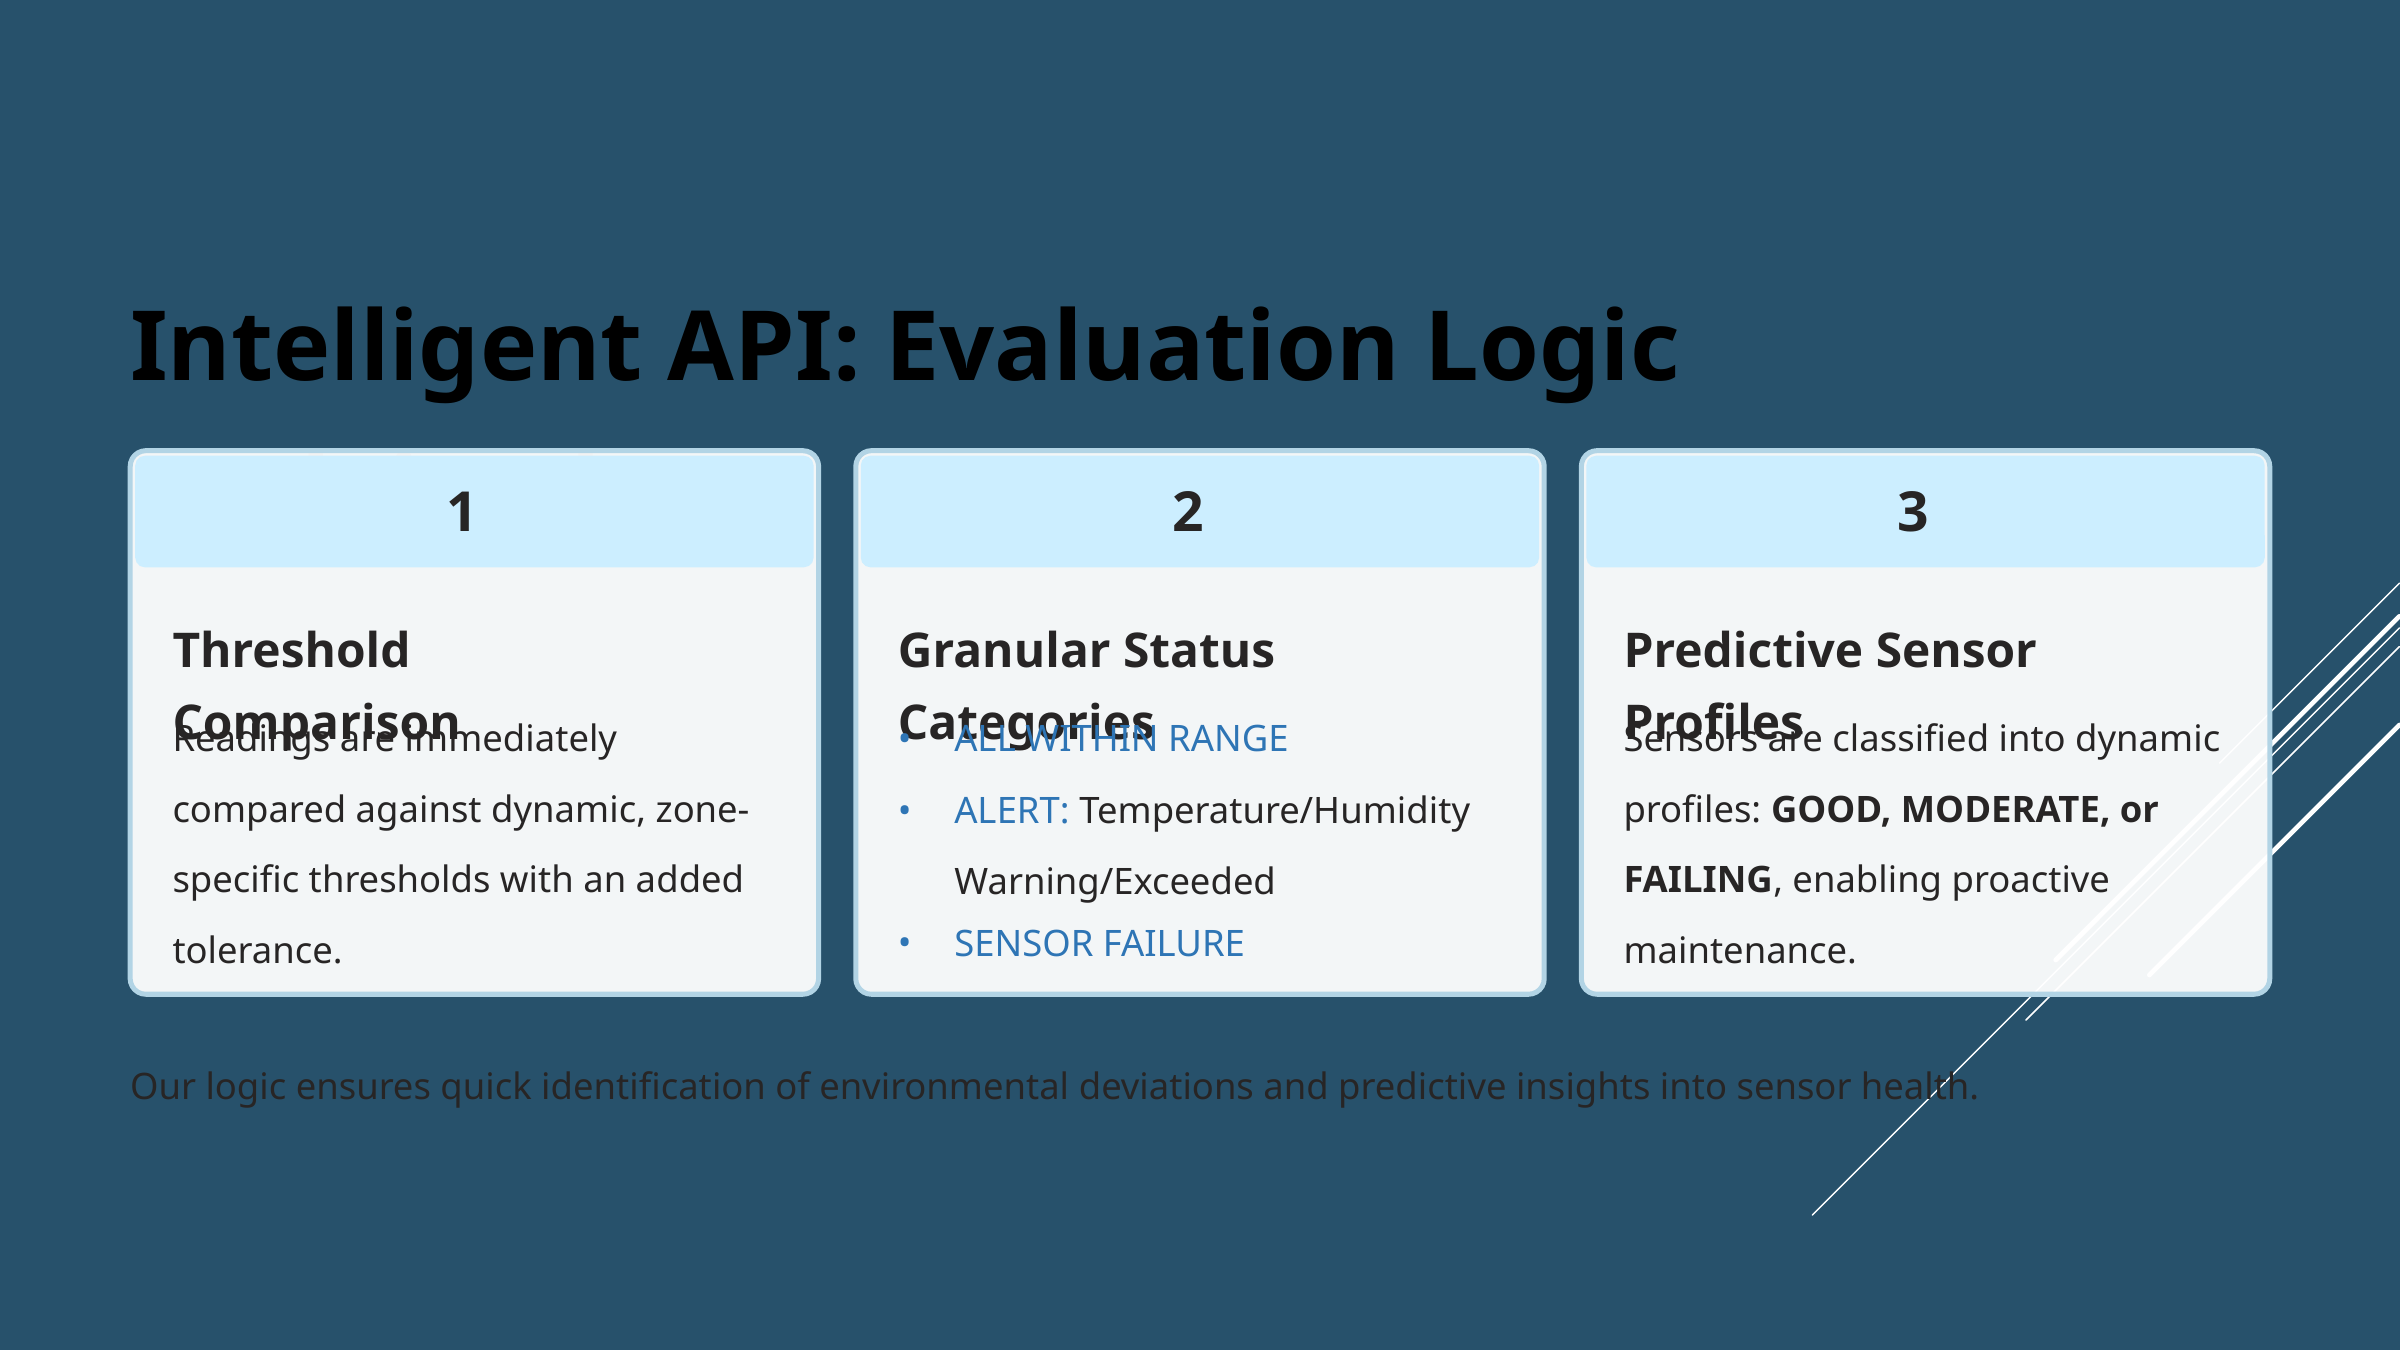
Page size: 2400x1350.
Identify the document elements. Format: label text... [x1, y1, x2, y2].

text_box 3 [1897, 476, 1954, 546]
text_box [1586, 455, 2265, 568]
text_box Sensors are classified into dynamic profiles: GOOD, MODERATE, or FAILING, enabling proactive maintenance. [1623, 687, 2228, 926]
text_box ALERT: Temperature/Humidity Warning/Exceeded [897, 760, 1502, 880]
text_box Our logic ensures quick identification of environmental deviations and predictive insights into sensor health. [130, 1036, 2270, 1096]
text_box Threshold Comparison [172, 604, 691, 666]
text_box [855, 450, 1545, 995]
text_box Intelligent API: Evaluation Logic Explained [130, 254, 2048, 377]
text_box [135, 455, 814, 568]
text_box Granular Status Categories [897, 604, 1498, 666]
text_box [1581, 450, 2270, 995]
text_box ALL WITHIN RANGE [897, 687, 1502, 748]
text_box [130, 450, 819, 995]
text_box 2 [1172, 476, 1228, 546]
text_box Predictive Sensor Profiles [1623, 604, 2202, 666]
text_box SENSOR FAILURE [897, 892, 1502, 952]
text_box 1 [446, 476, 503, 546]
text_box [860, 455, 1540, 568]
text_box Readings are immediately compared against dynamic, zone-specific thresholds with an added tolerance. [172, 687, 777, 926]
